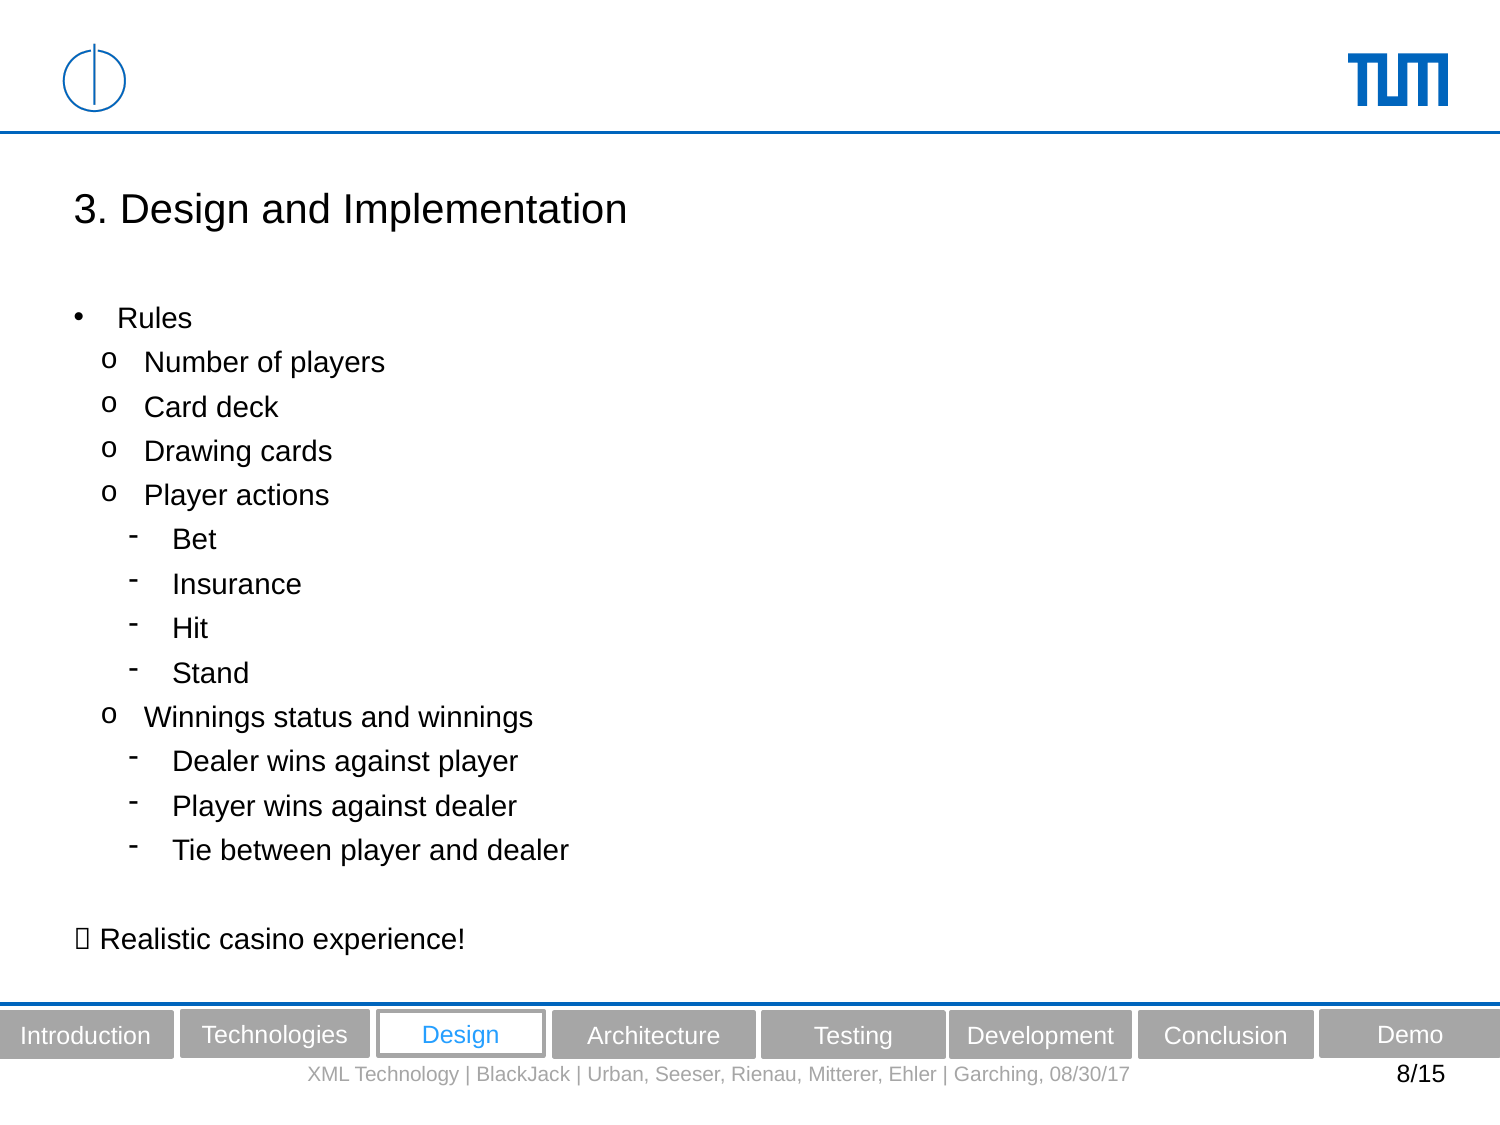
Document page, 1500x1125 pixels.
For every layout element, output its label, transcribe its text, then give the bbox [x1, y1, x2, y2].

list Rules Number of players Card deck Drawing cards Player actions Bet Insurance Hit Stand Winnings status and winnings Dealer wins against player Player wins against dealer Tie between player and dealer  Realistic casino experience! [58, 246, 1441, 972]
text_box Design [376, 1009, 546, 1058]
text_box Technologies [180, 1009, 370, 1058]
text_box Testing [761, 1010, 946, 1059]
picture [58, 39, 130, 117]
footer XML Technology | BlackJack | Urban, Seeser, Rienau, Mitterer, Ehler | Garching, 08/30/17 [164, 1042, 1109, 1103]
slide_number 8/15 [1109, 1042, 1446, 1103]
text_box Introduction [0, 1010, 174, 1059]
text_box Conclusion [1138, 1010, 1314, 1059]
text_box Architecture [552, 1010, 756, 1059]
text_box Development [949, 1010, 1132, 1059]
title 3. Design and Implementation [58, 162, 1278, 222]
text_box Demo [1319, 1009, 1500, 1058]
